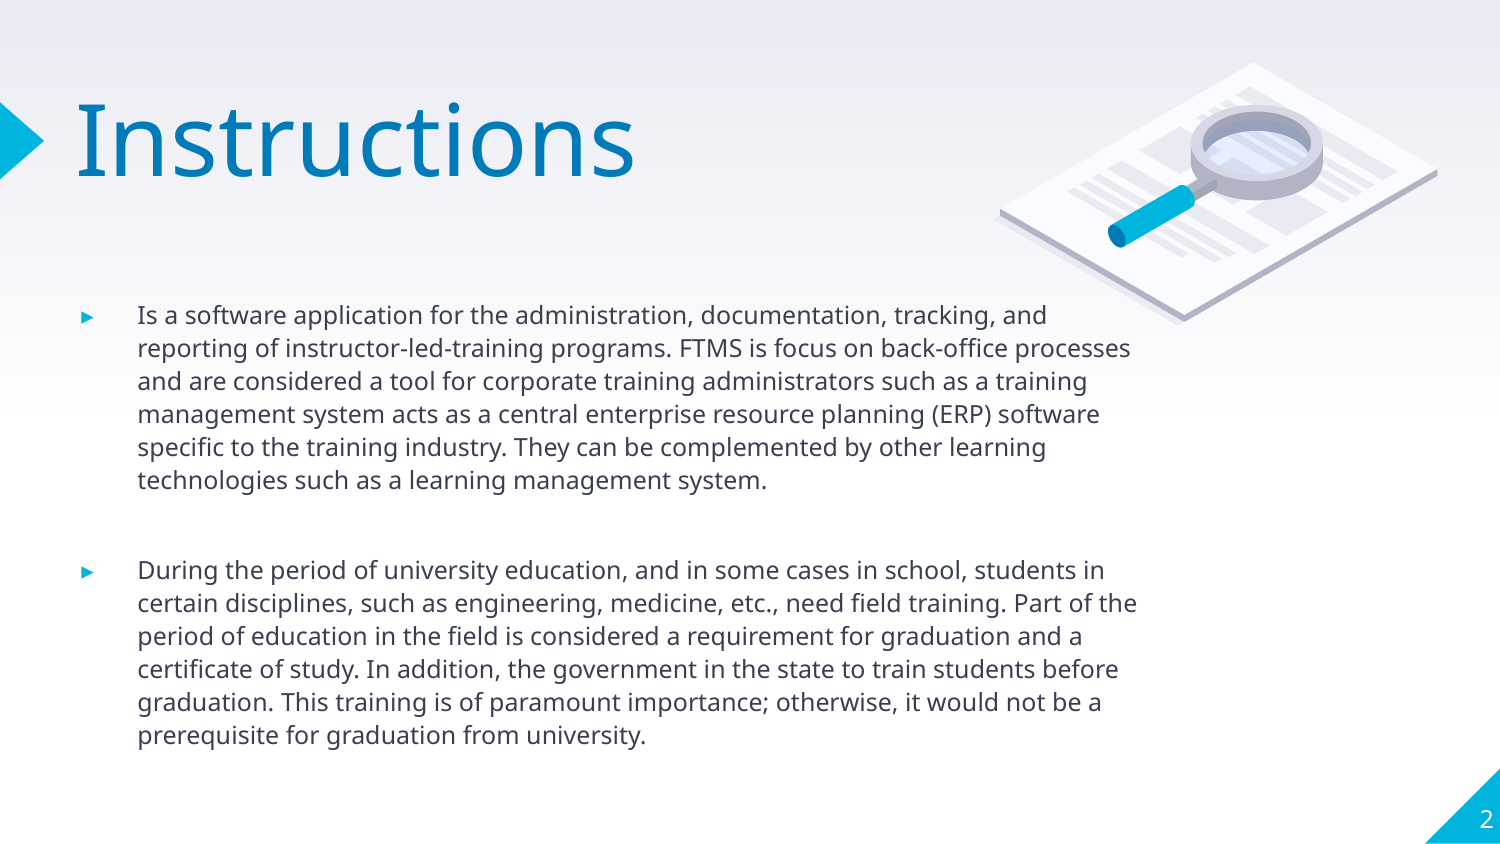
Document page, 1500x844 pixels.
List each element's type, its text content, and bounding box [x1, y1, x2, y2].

list Is a software application for the administration, documentation, tracking, and reporting of instructor-led-training programs. FTMS is focus on back-office processes and are considered a tool for corporate training administrators such as a training management system acts as a central enterprise resource planning (ERP) software specific to the training industry. They can be complemented by other learning technologies such as a learning management system. During the period of university education, and in some cases in school, students in certain disciplines, such as engineering, medicine, etc., need field training. Part of the period of education in the field is considered a requirement for graduation and a certificate of study. In addition, the government in the state to train students before graduation. This training is of paramount importance; otherwise, it would not be a prerequisite for graduation from university. [62, 296, 1164, 685]
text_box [993, 62, 1438, 326]
slide_number 2 [1418, 760, 1494, 838]
title Instructions [75, 99, 988, 277]
